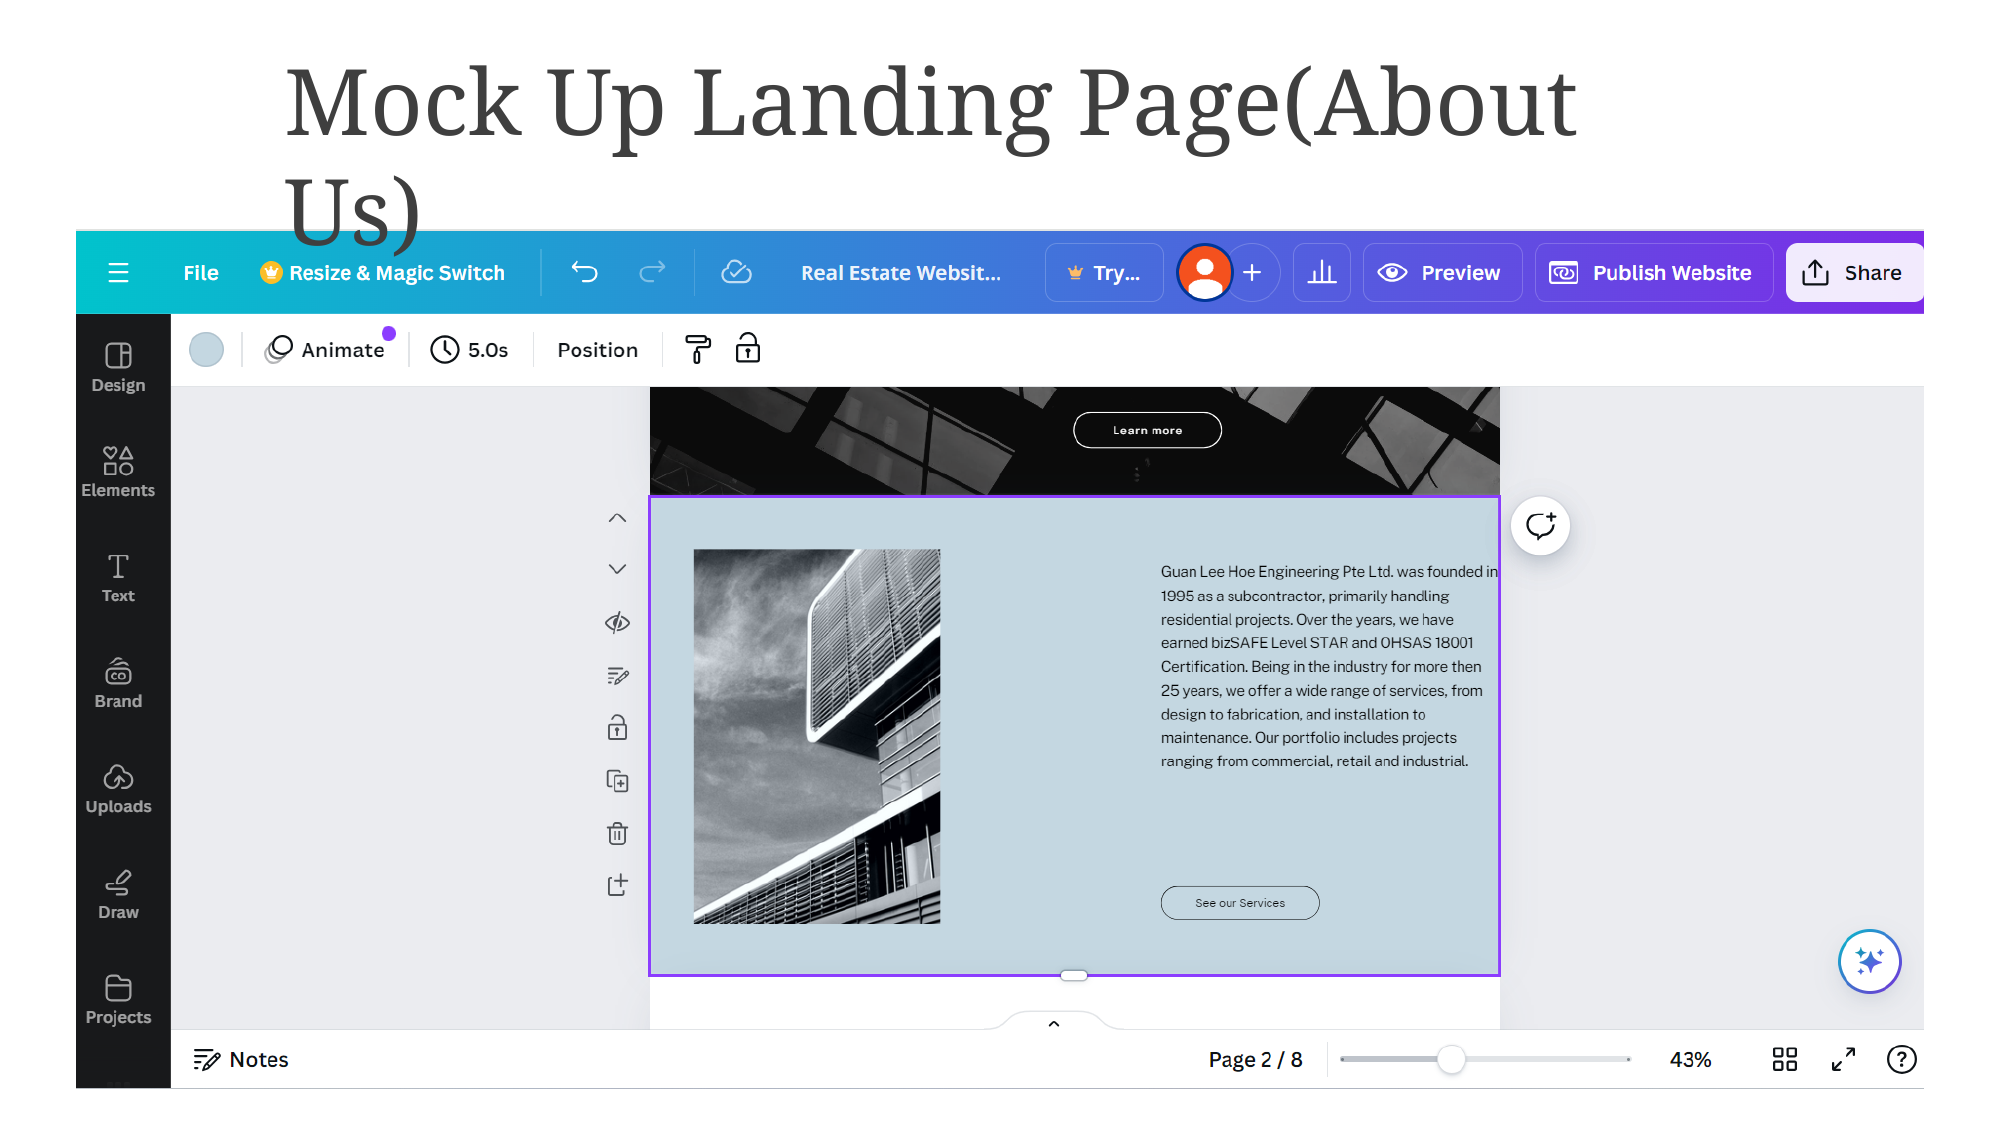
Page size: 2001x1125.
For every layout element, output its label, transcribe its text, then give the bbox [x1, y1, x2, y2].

picture [76, 227, 1924, 1089]
text_box Mock Up Landing Page(About Us) [269, 36, 1715, 227]
